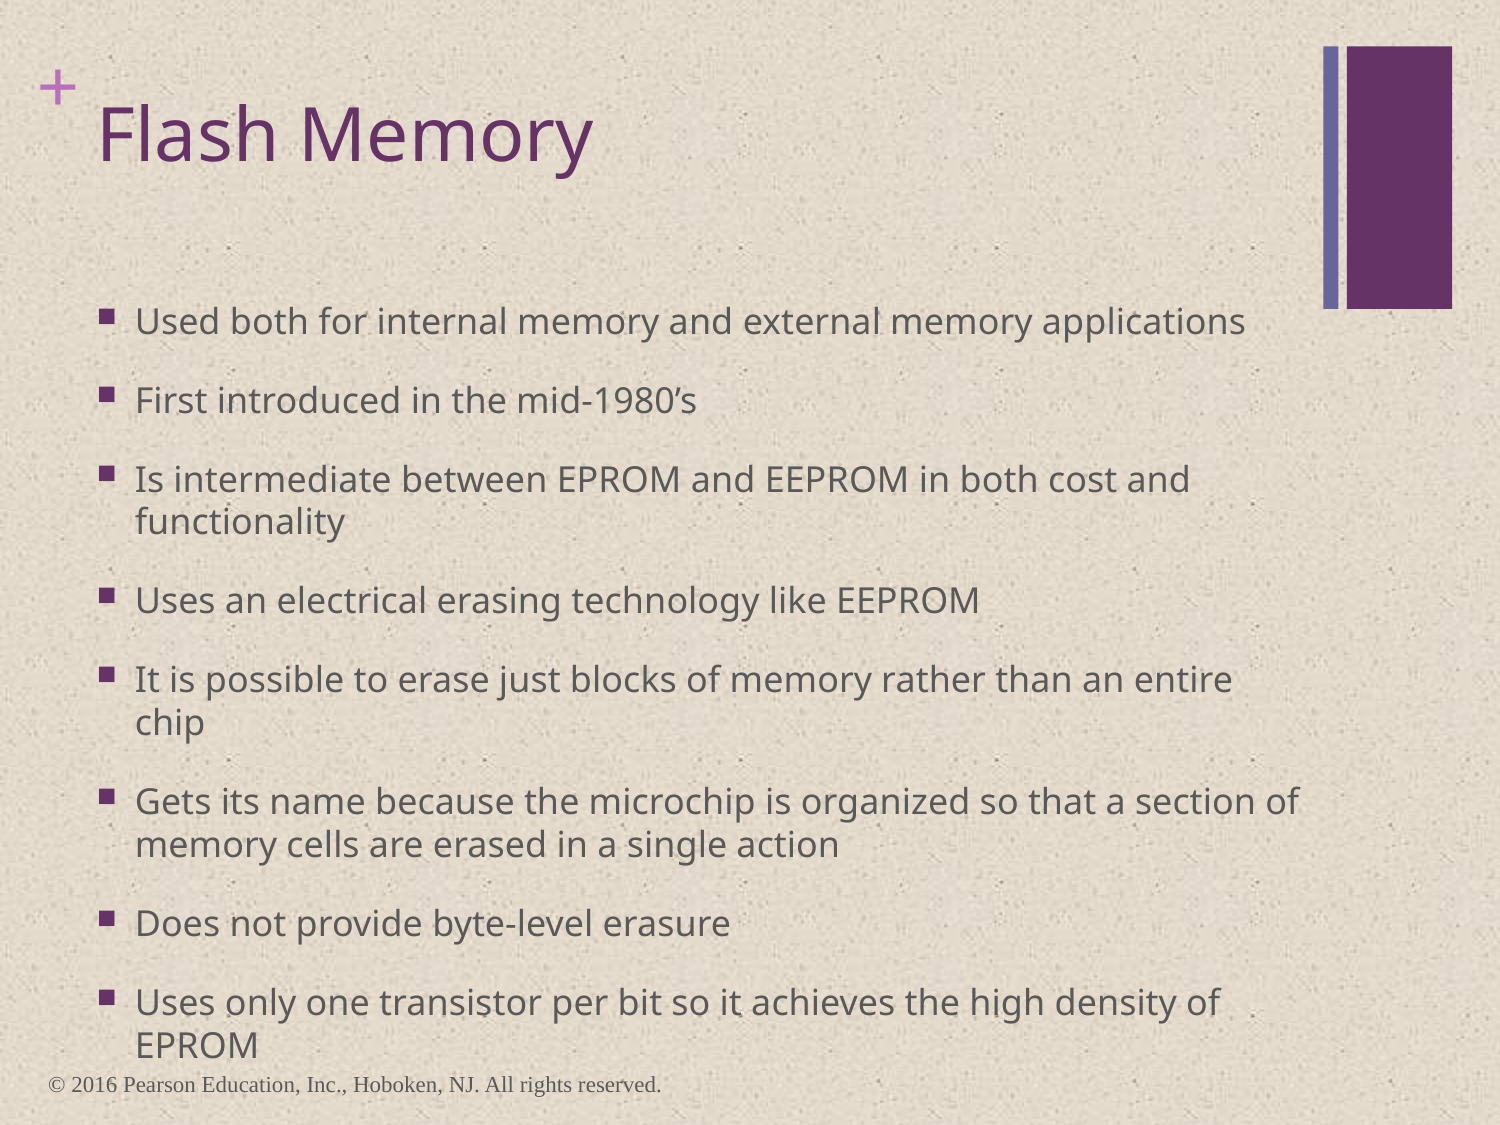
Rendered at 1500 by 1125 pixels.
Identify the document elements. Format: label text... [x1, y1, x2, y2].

picture [0, 0, 1500, 1125]
footer © 2016 Pearson Education, Inc., Hoboken, NJ. All rights reserved. [33, 1053, 1038, 1114]
list Used both for internal memory and external memory applications First introduced in the mid-1980’s Is intermediate between EPROM and EEPROM in both cost and functionality Uses an electrical erasing technology like EEPROM It is possible to erase just blocks of memory rather than an entire chip Gets its name because the microchip is organized so that a section of memory cells are erased in a single action Does not provide byte-level erasure Uses only one transistor per bit so it achieves the high density of EPROM [81, 290, 1322, 1083]
title Flash Memory [81, 79, 1322, 263]
